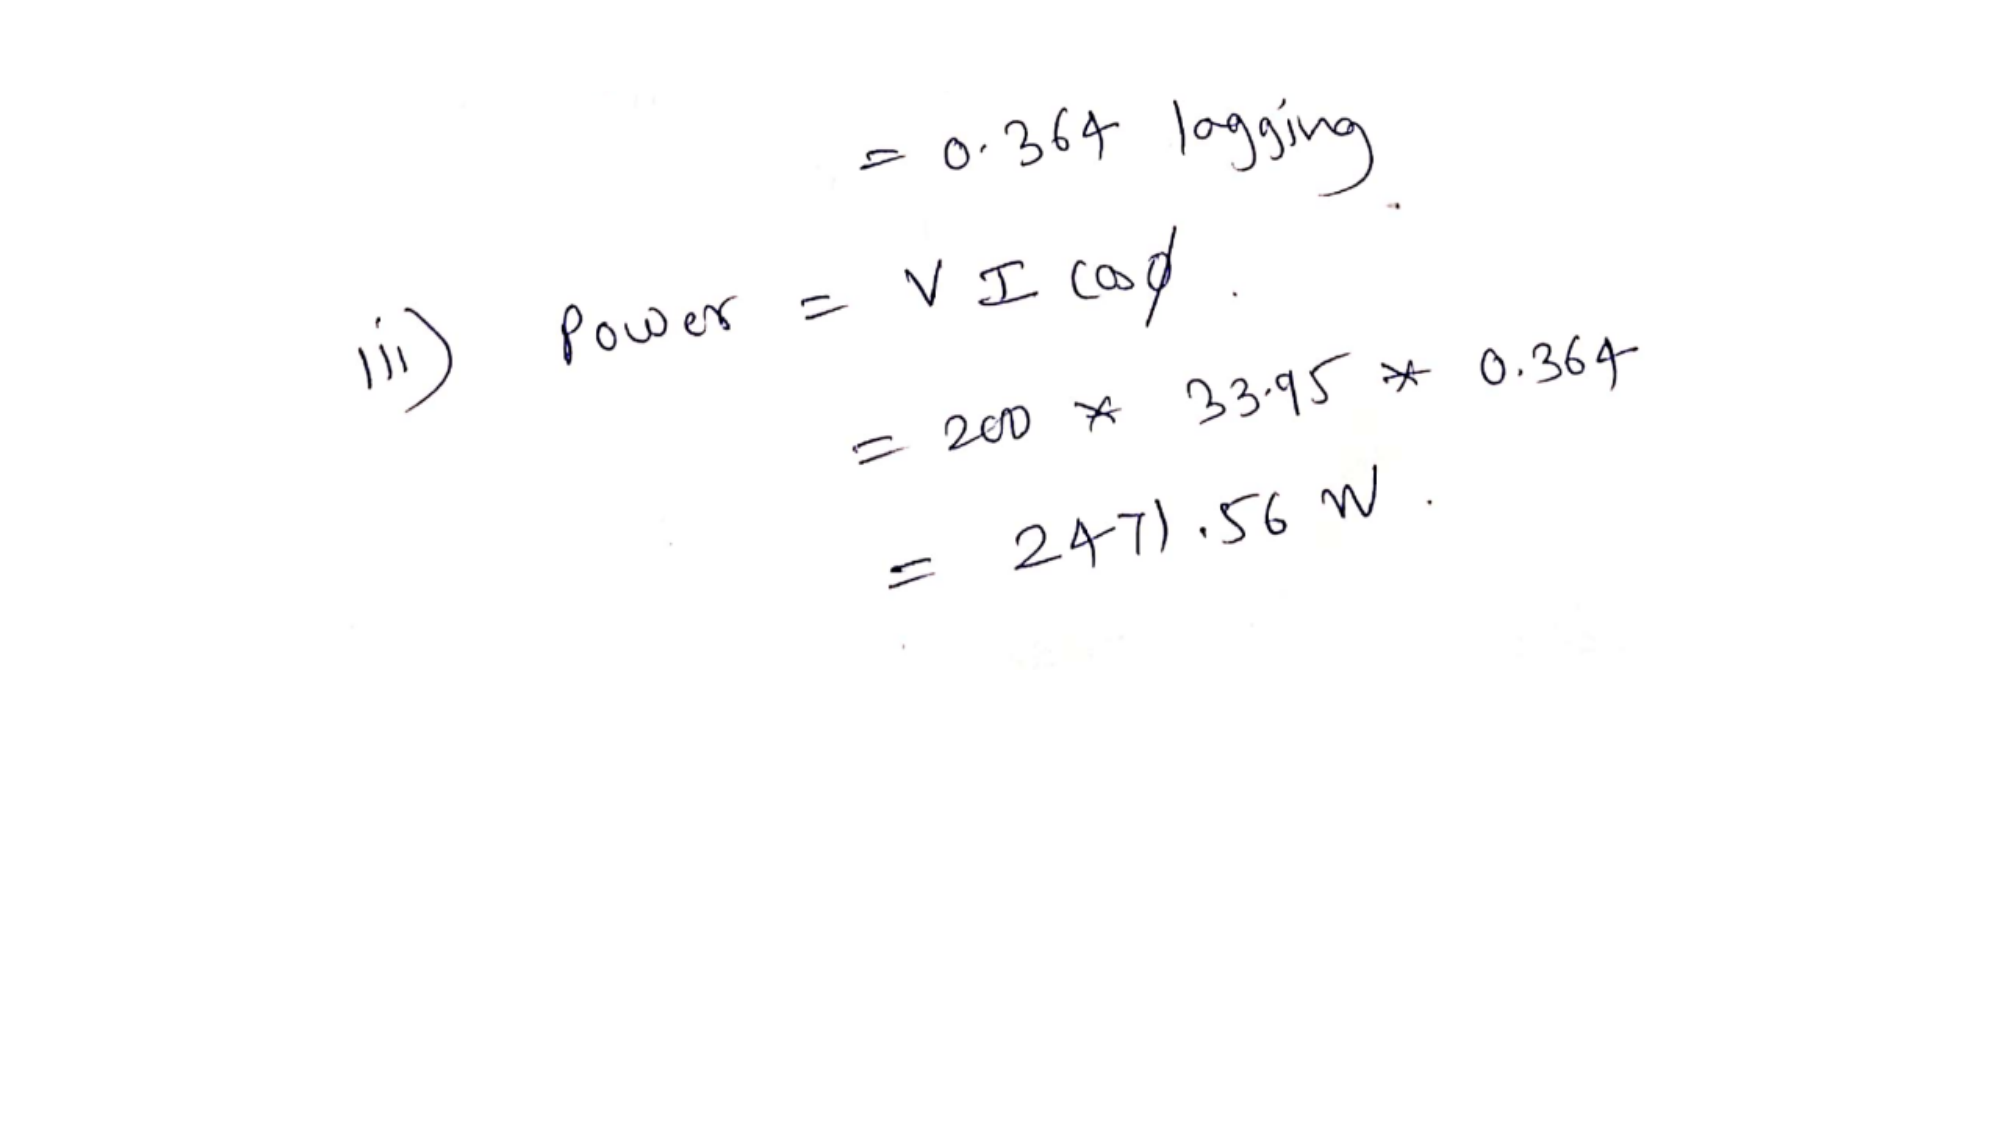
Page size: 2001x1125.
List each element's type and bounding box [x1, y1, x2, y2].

picture [315, 91, 1685, 671]
